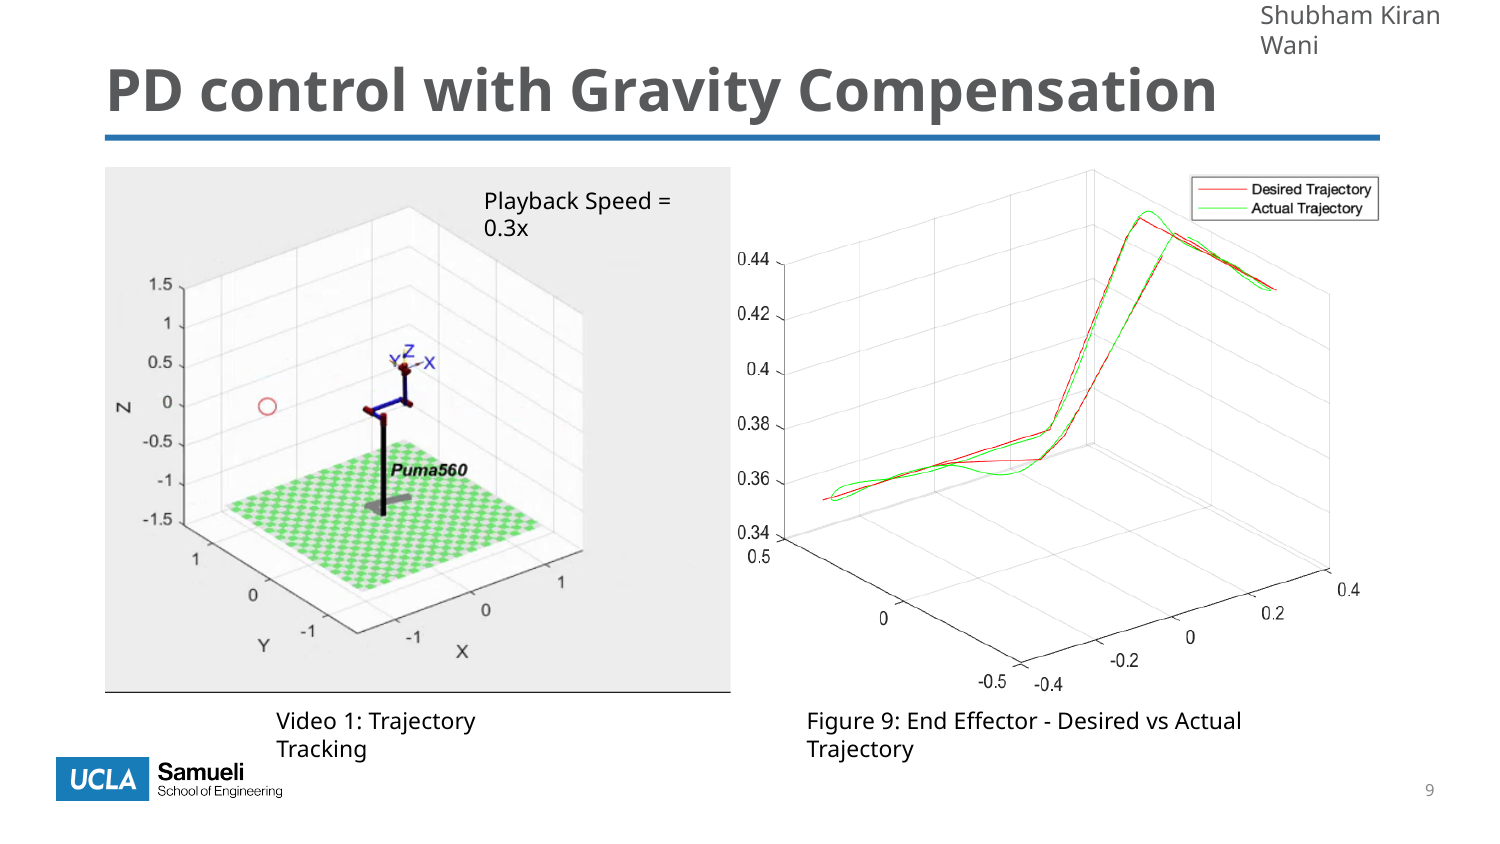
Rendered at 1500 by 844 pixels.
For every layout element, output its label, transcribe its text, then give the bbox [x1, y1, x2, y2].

title PD control with Gravity Compensation [105, 0, 1260, 124]
slide_number ‹#› [1425, 780, 1500, 844]
text_box Video 1: Trajectory Tracking [261, 702, 575, 777]
picture [104, 166, 731, 693]
text_box Figure 9: End Effector - Desired vs Actual Trajectory [791, 702, 1343, 777]
picture [734, 166, 1381, 693]
list Shubham Kiran Wani [1260, 0, 1500, 475]
picture [56, 757, 282, 801]
